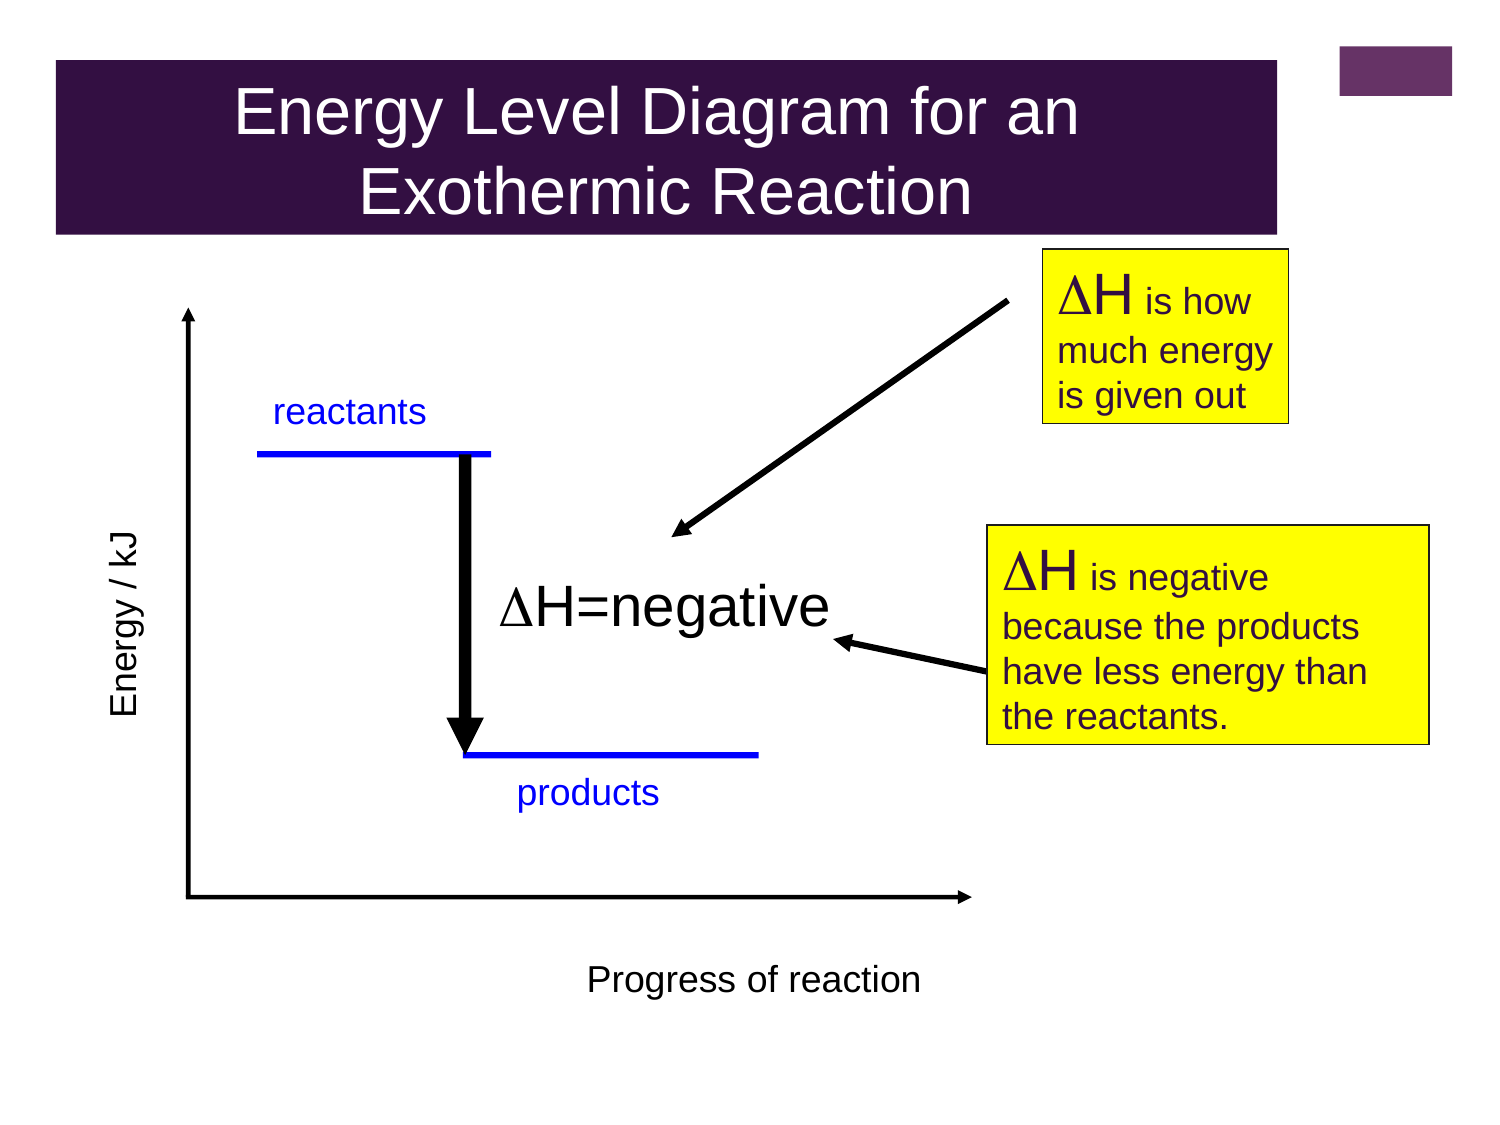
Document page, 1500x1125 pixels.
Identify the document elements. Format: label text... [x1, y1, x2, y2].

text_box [90, 306, 994, 1024]
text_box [670, 248, 1327, 538]
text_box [832, 524, 1430, 852]
text_box Energy Level Diagram for an Exothermic Reaction [55, 60, 1278, 235]
